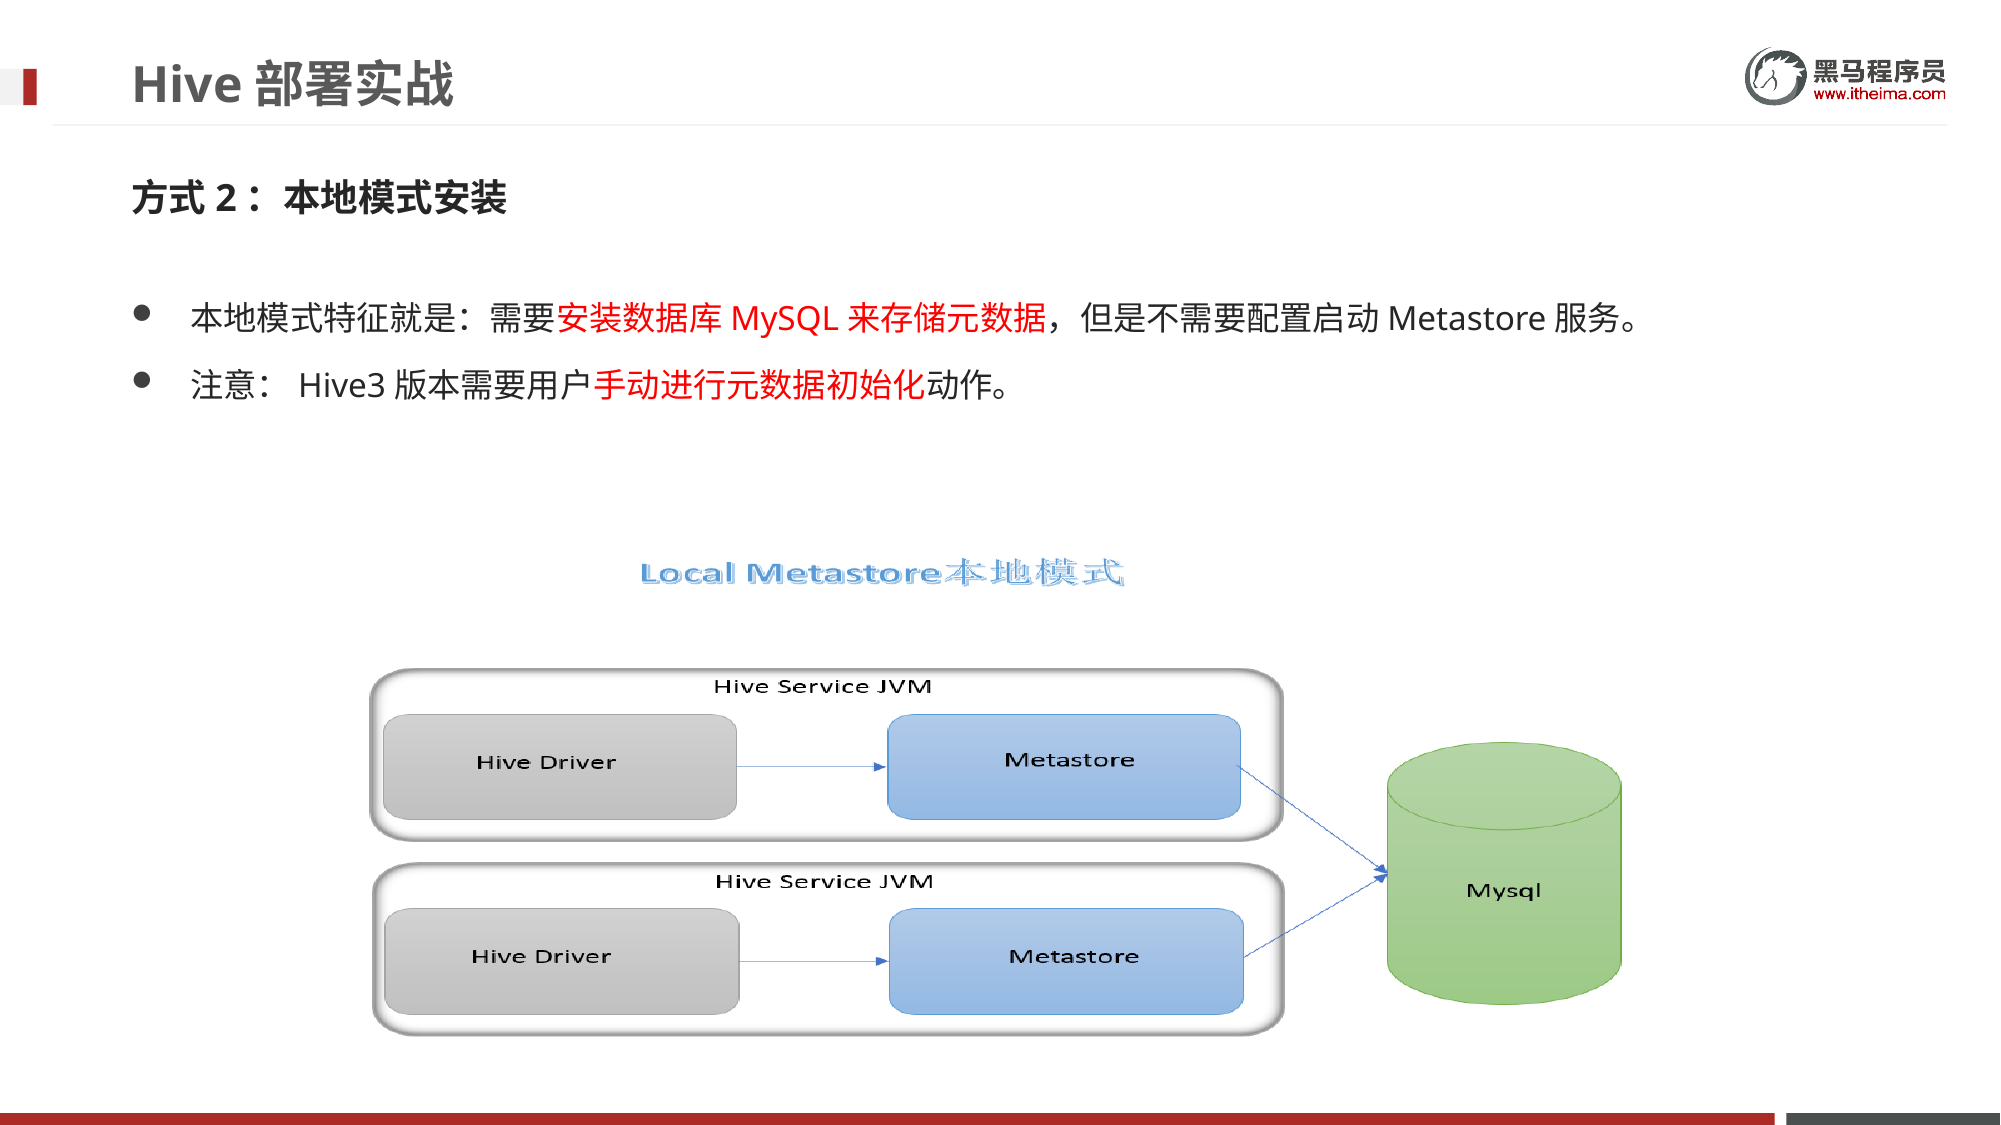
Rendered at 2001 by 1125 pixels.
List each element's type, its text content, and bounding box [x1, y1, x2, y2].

picture [356, 543, 1641, 1055]
picture [1744, 46, 1946, 106]
list 本地模式特征就是：需要安装数据库MySQL来存储元数据，但是不需要配置启动Metastore服务。 注意：Hive3版本需要用户手动进行元数据初始化动作。 [116, 270, 1880, 963]
list 方式2：本地模式安装 [116, 154, 1880, 239]
title Hive部署实战 [116, 40, 1556, 125]
